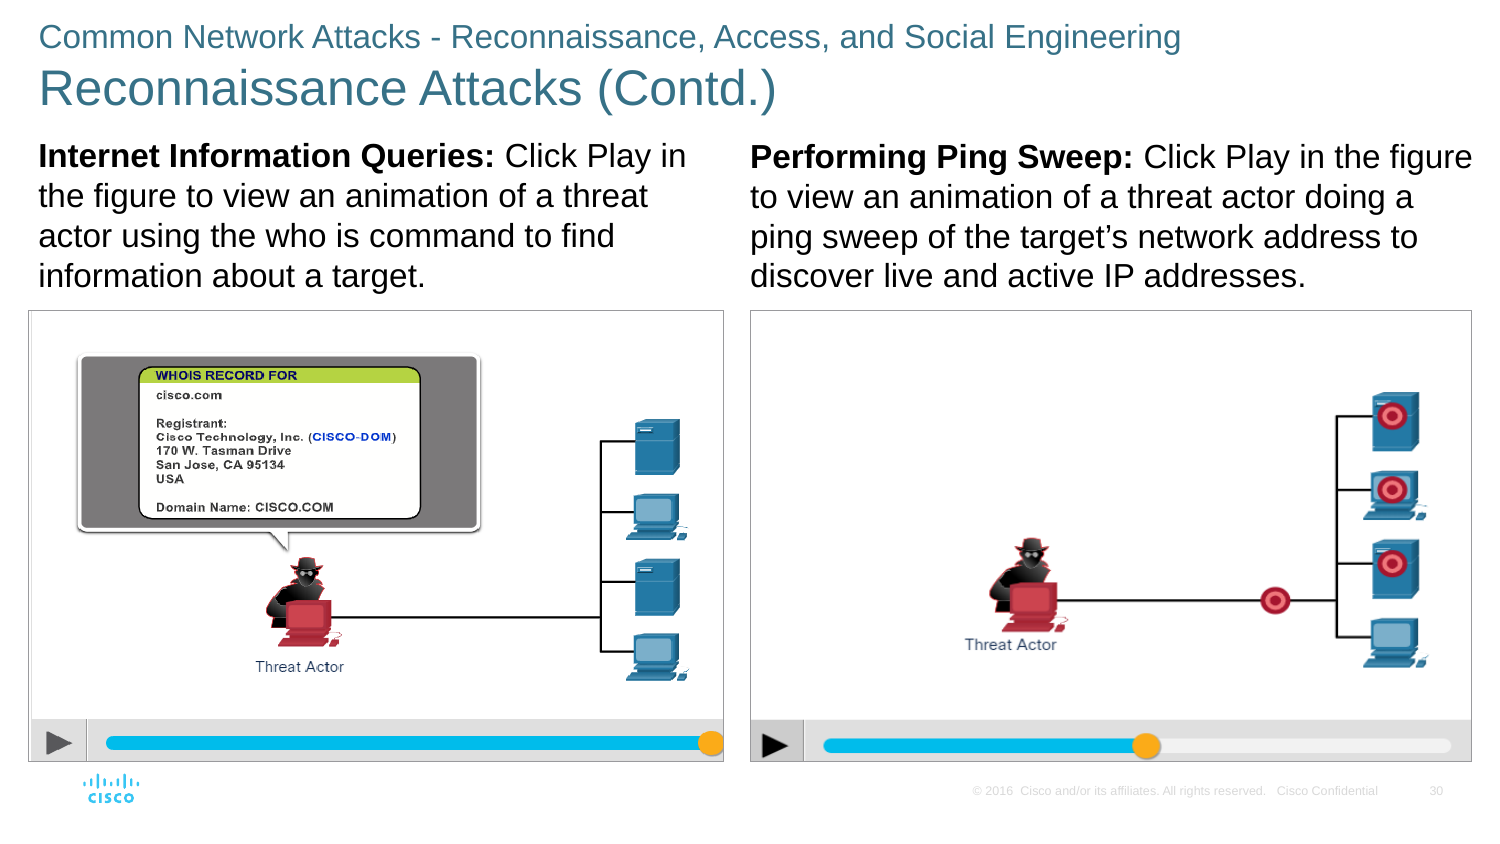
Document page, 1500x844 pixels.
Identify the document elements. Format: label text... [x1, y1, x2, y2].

text_box Performing Ping Sweep: Click Play in the figure to view an animation of a threat actor doing a ping sweep of the target’s network address to discover live and active IP addresses. [735, 127, 1500, 302]
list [28, 310, 724, 762]
picture [749, 310, 1472, 762]
text_box Internet Information Queries: Click Play in the figure to view an animation of a threat actor using the who is command to find information about a target. [23, 127, 724, 302]
text_box Common Network Attacks - Reconnaissance, Access, and Social Engineering Reconnaissance Attacks (Contd.) [23, 2, 1500, 128]
